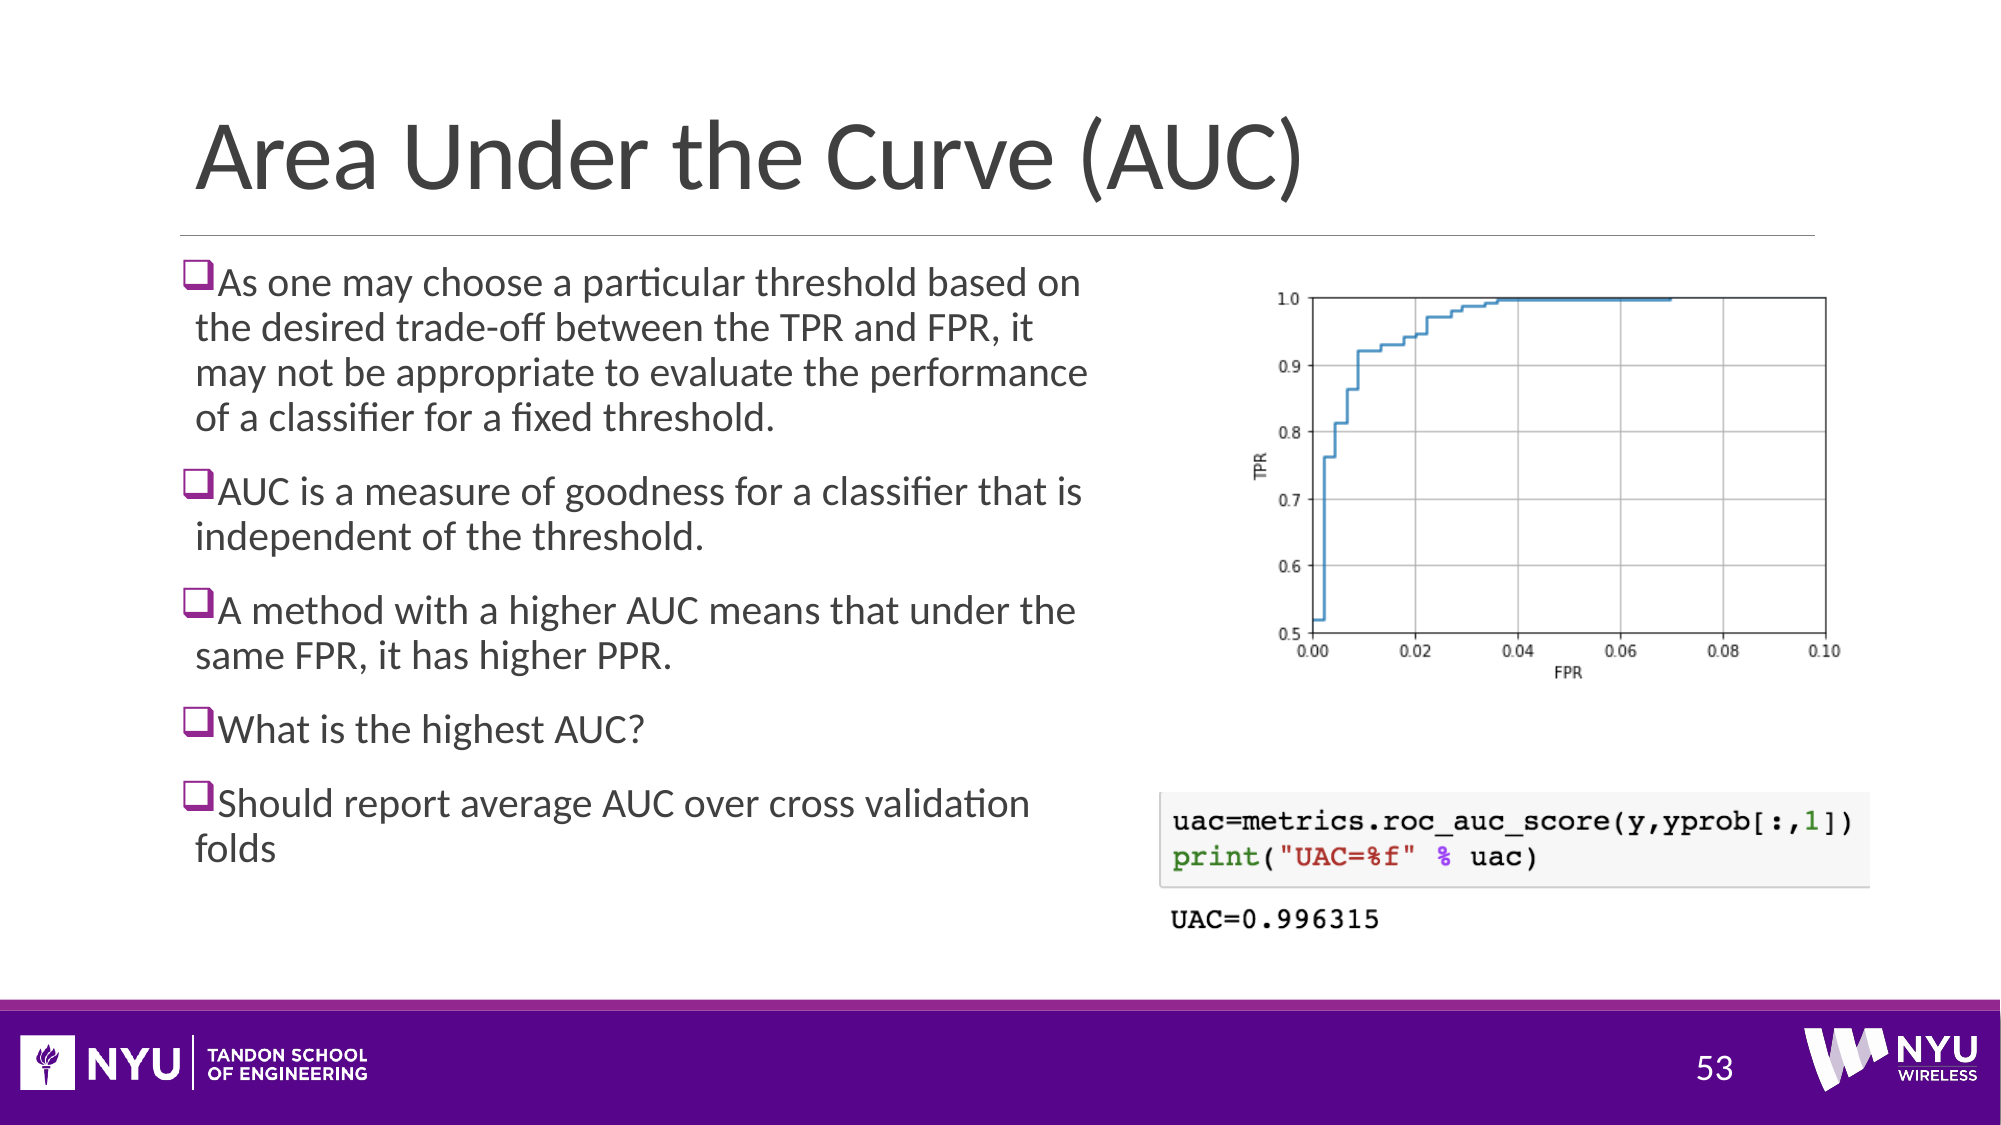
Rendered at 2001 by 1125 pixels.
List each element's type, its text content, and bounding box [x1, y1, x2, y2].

picture [1158, 791, 1871, 947]
slide_number 53 [1533, 1035, 1749, 1096]
list As one may choose a particular threshold based on the desired trade-off between the TPR and FPR, it may not be appropriate to evaluate the performance of a classifier for a fixed threshold. AUC is a measure of goodness for a classifier that is independent of the threshold. A method with a higher AUC means that under the same FPR, it has higher PPR. What is the highest AUC? Should report average AUC over cross validation folds [180, 252, 1110, 947]
title Area Under the Curve (AUC) [180, 47, 1830, 218]
picture [1244, 282, 1853, 692]
